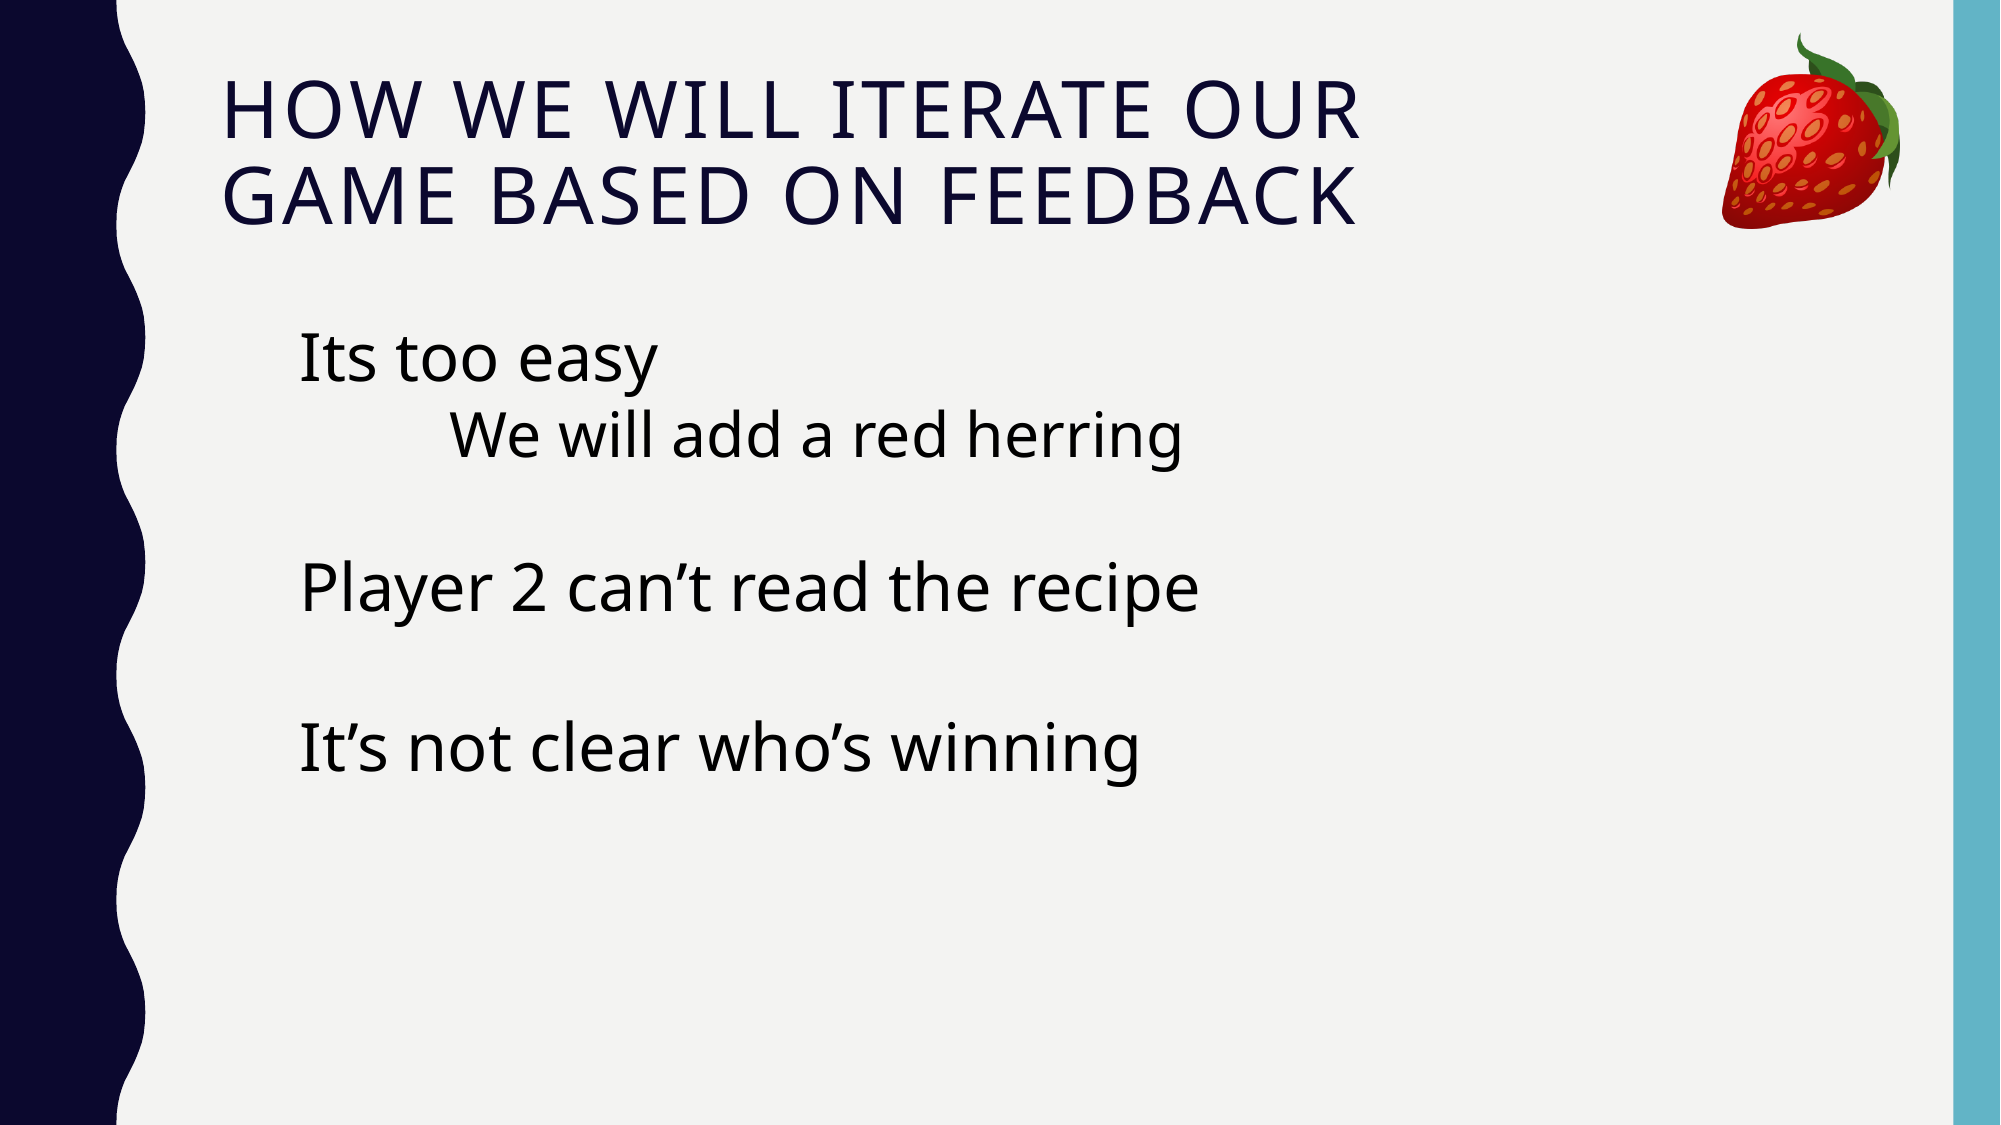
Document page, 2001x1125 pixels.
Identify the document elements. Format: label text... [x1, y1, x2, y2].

text_box Its too easy We will add a red herring Player 2 can’t read the recipe It’s not clear who’s winning [284, 307, 1512, 1112]
title How we will iterate our game based on feedback [205, 62, 1432, 308]
picture [1722, 32, 1900, 229]
